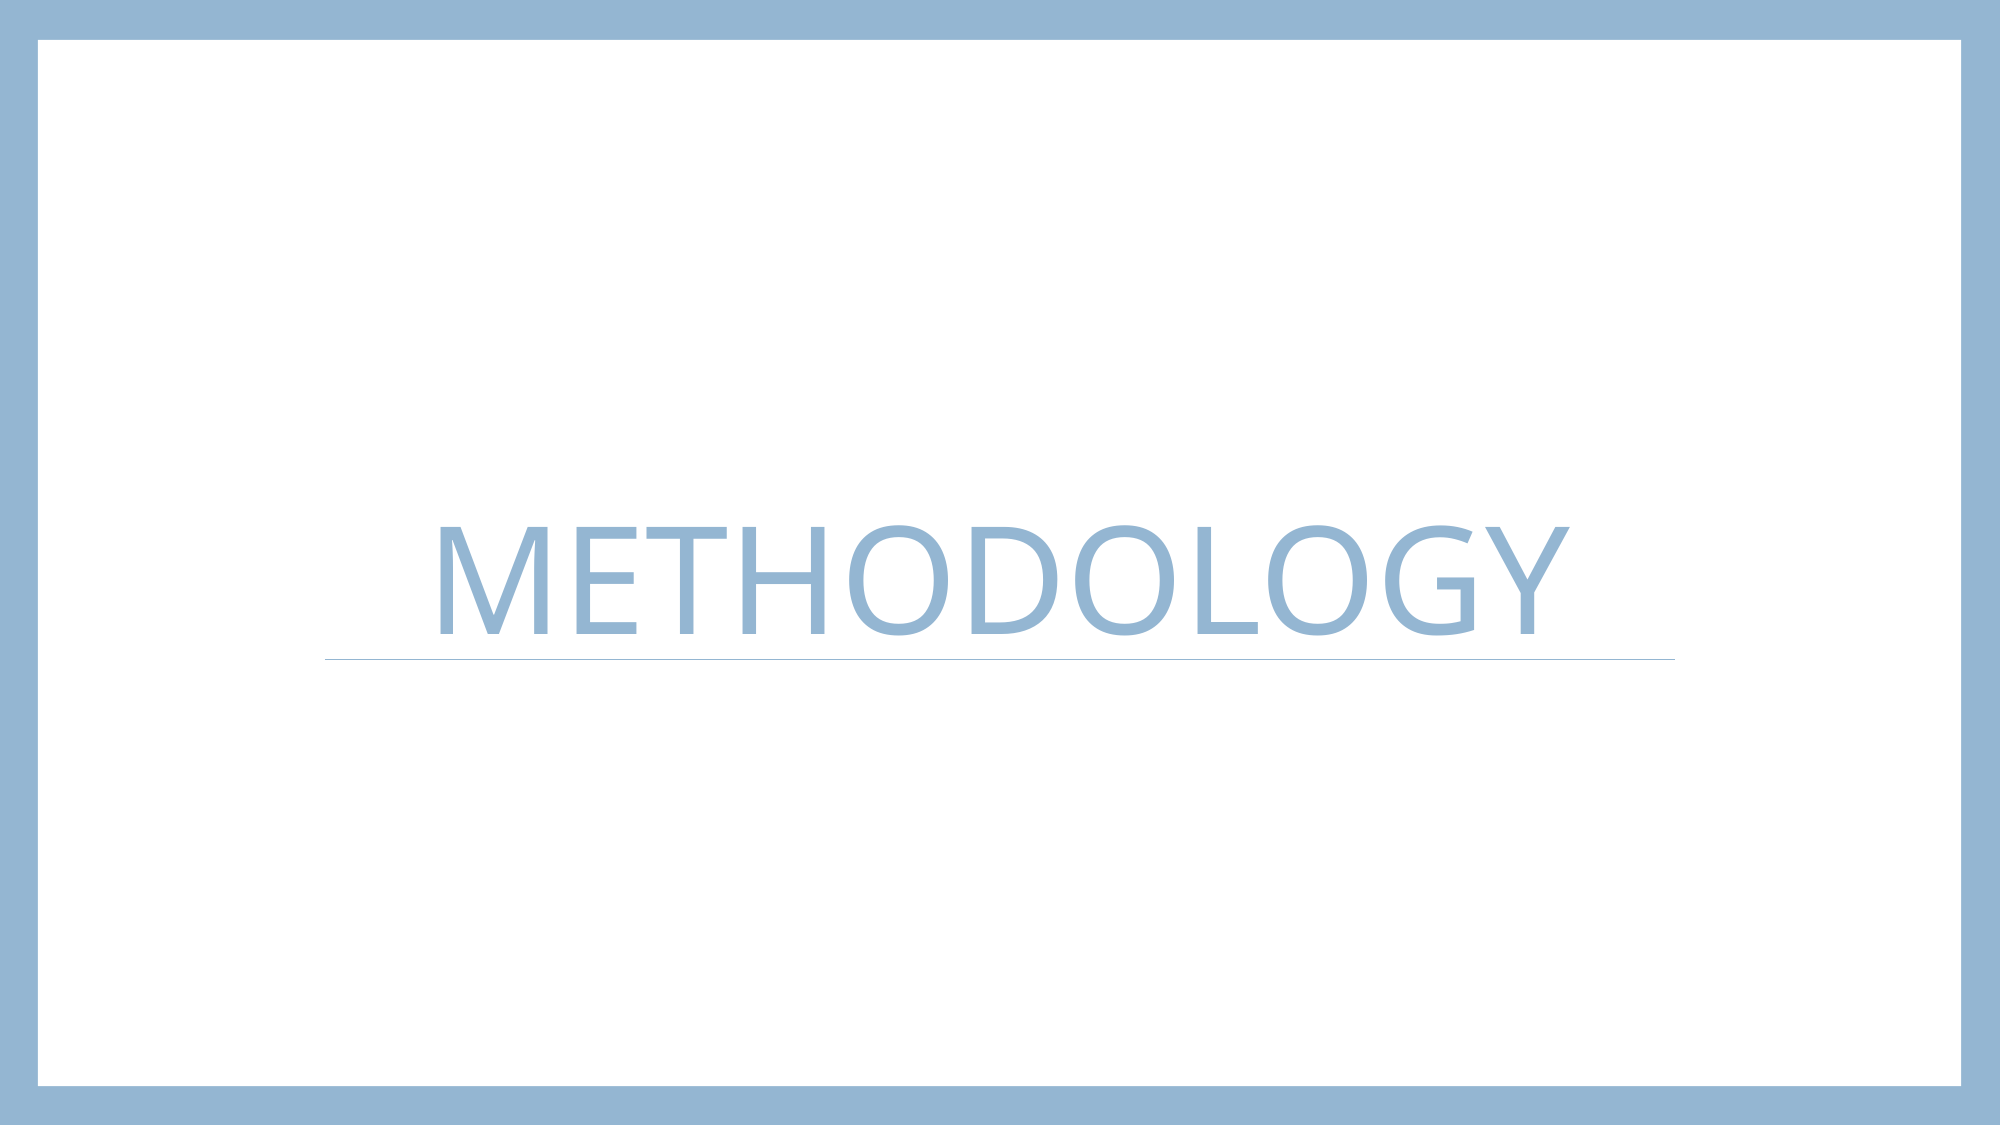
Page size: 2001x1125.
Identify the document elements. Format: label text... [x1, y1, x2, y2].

title Methodology [181, 192, 1817, 673]
